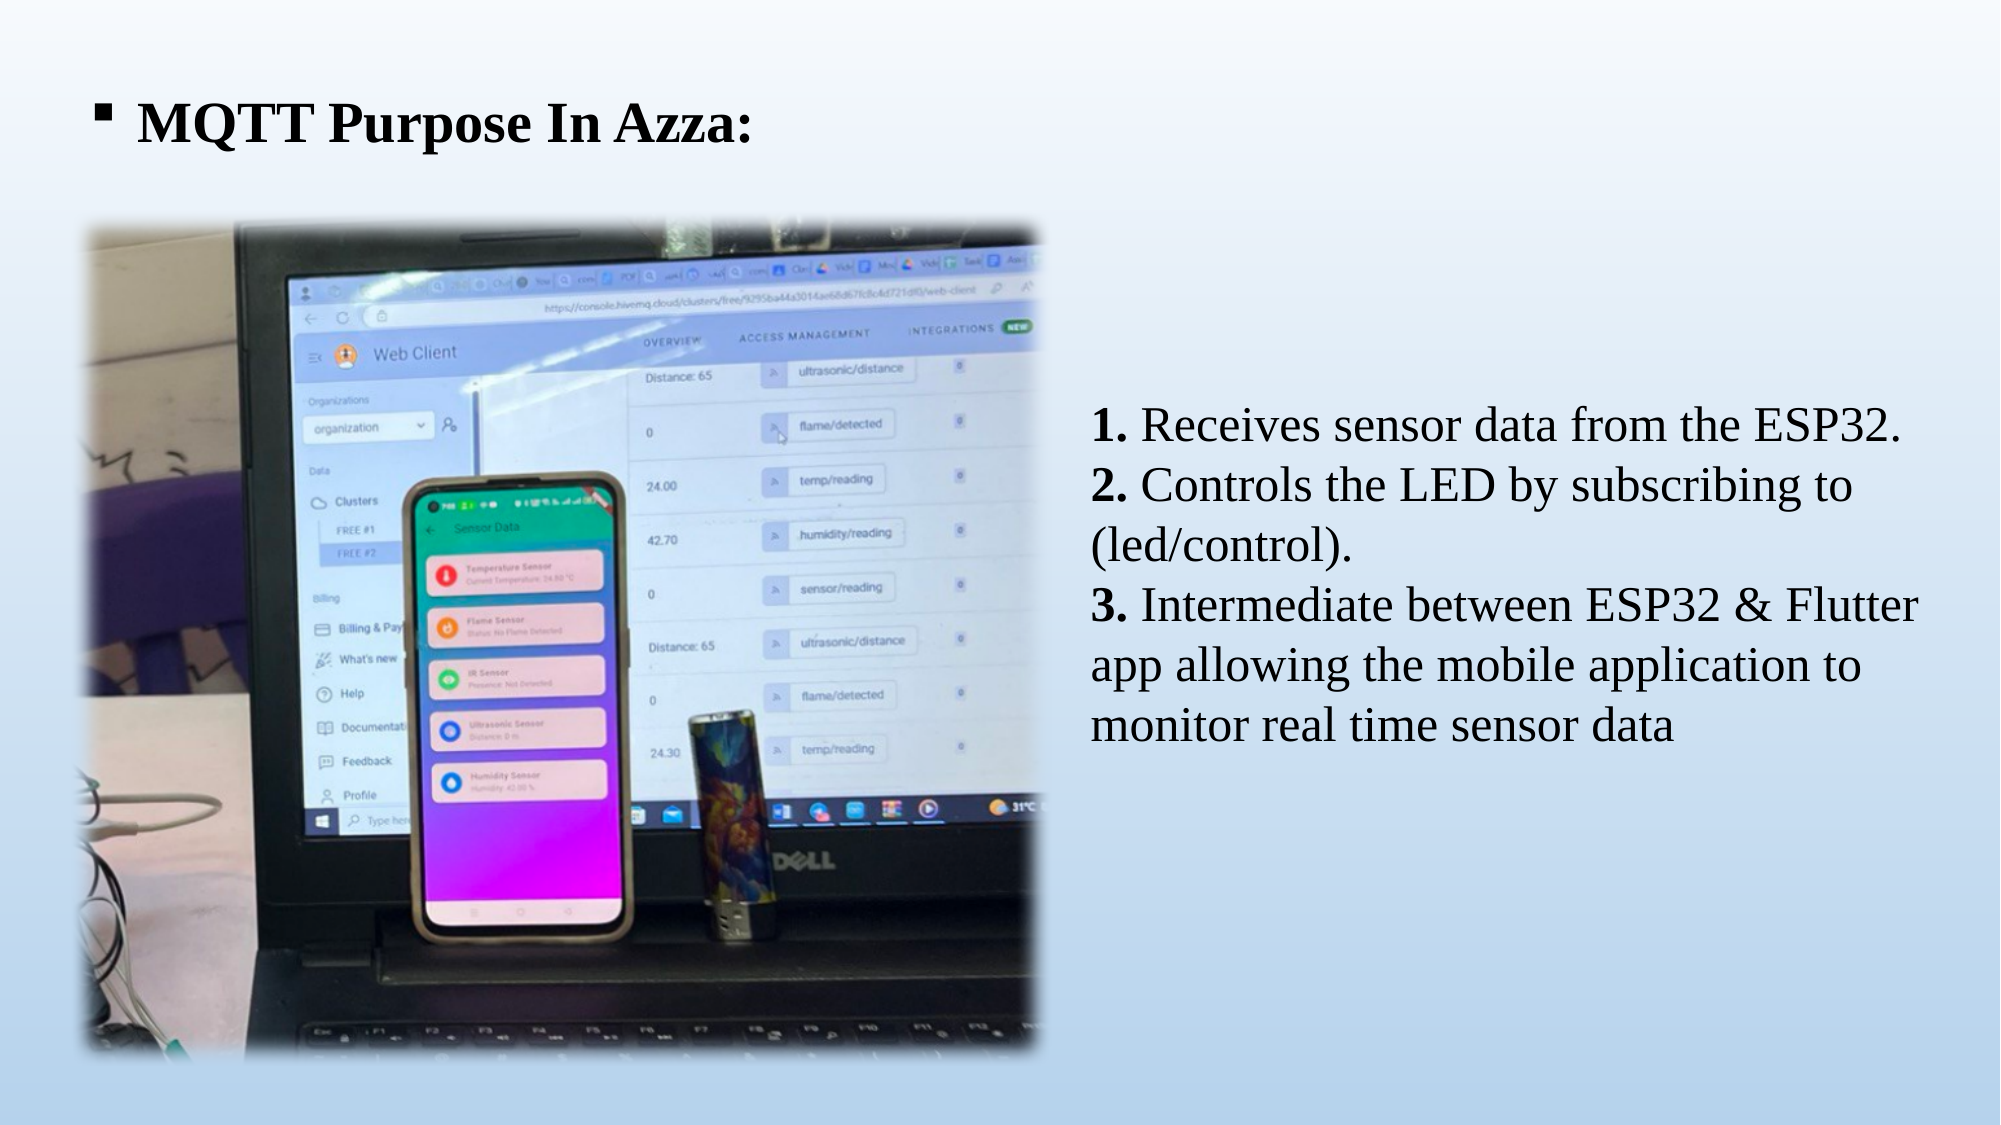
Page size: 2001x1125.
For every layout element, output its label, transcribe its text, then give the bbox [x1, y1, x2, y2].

text_box 1. Receives sensor data from the ESP32. 2. Controls the LED by subscribing to (led/control). 3. Intermediate between ESP32 & Flutter app allowing the mobile application to monitor real time sensor data [1075, 383, 1969, 829]
text_box MQTT Purpose In Azza: [75, 77, 771, 162]
picture [71, 211, 1052, 1066]
